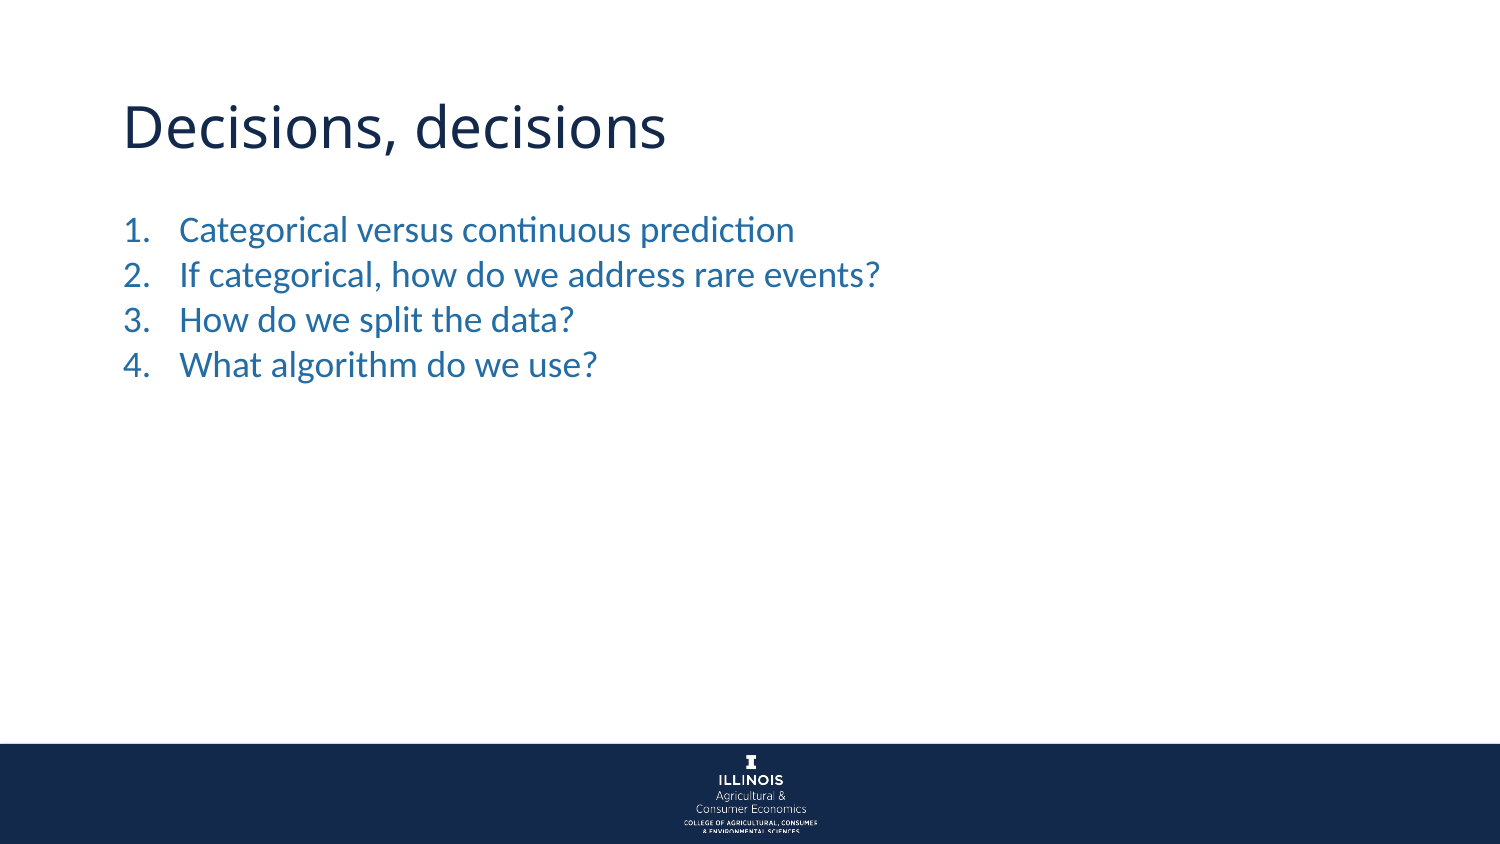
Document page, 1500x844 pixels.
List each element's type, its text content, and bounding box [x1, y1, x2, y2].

text_box Decisions, decisions Categorical versus continuous prediction If categorical, how do we address rare events? How do we split the data? What algorithm do we use? [108, 82, 1338, 393]
